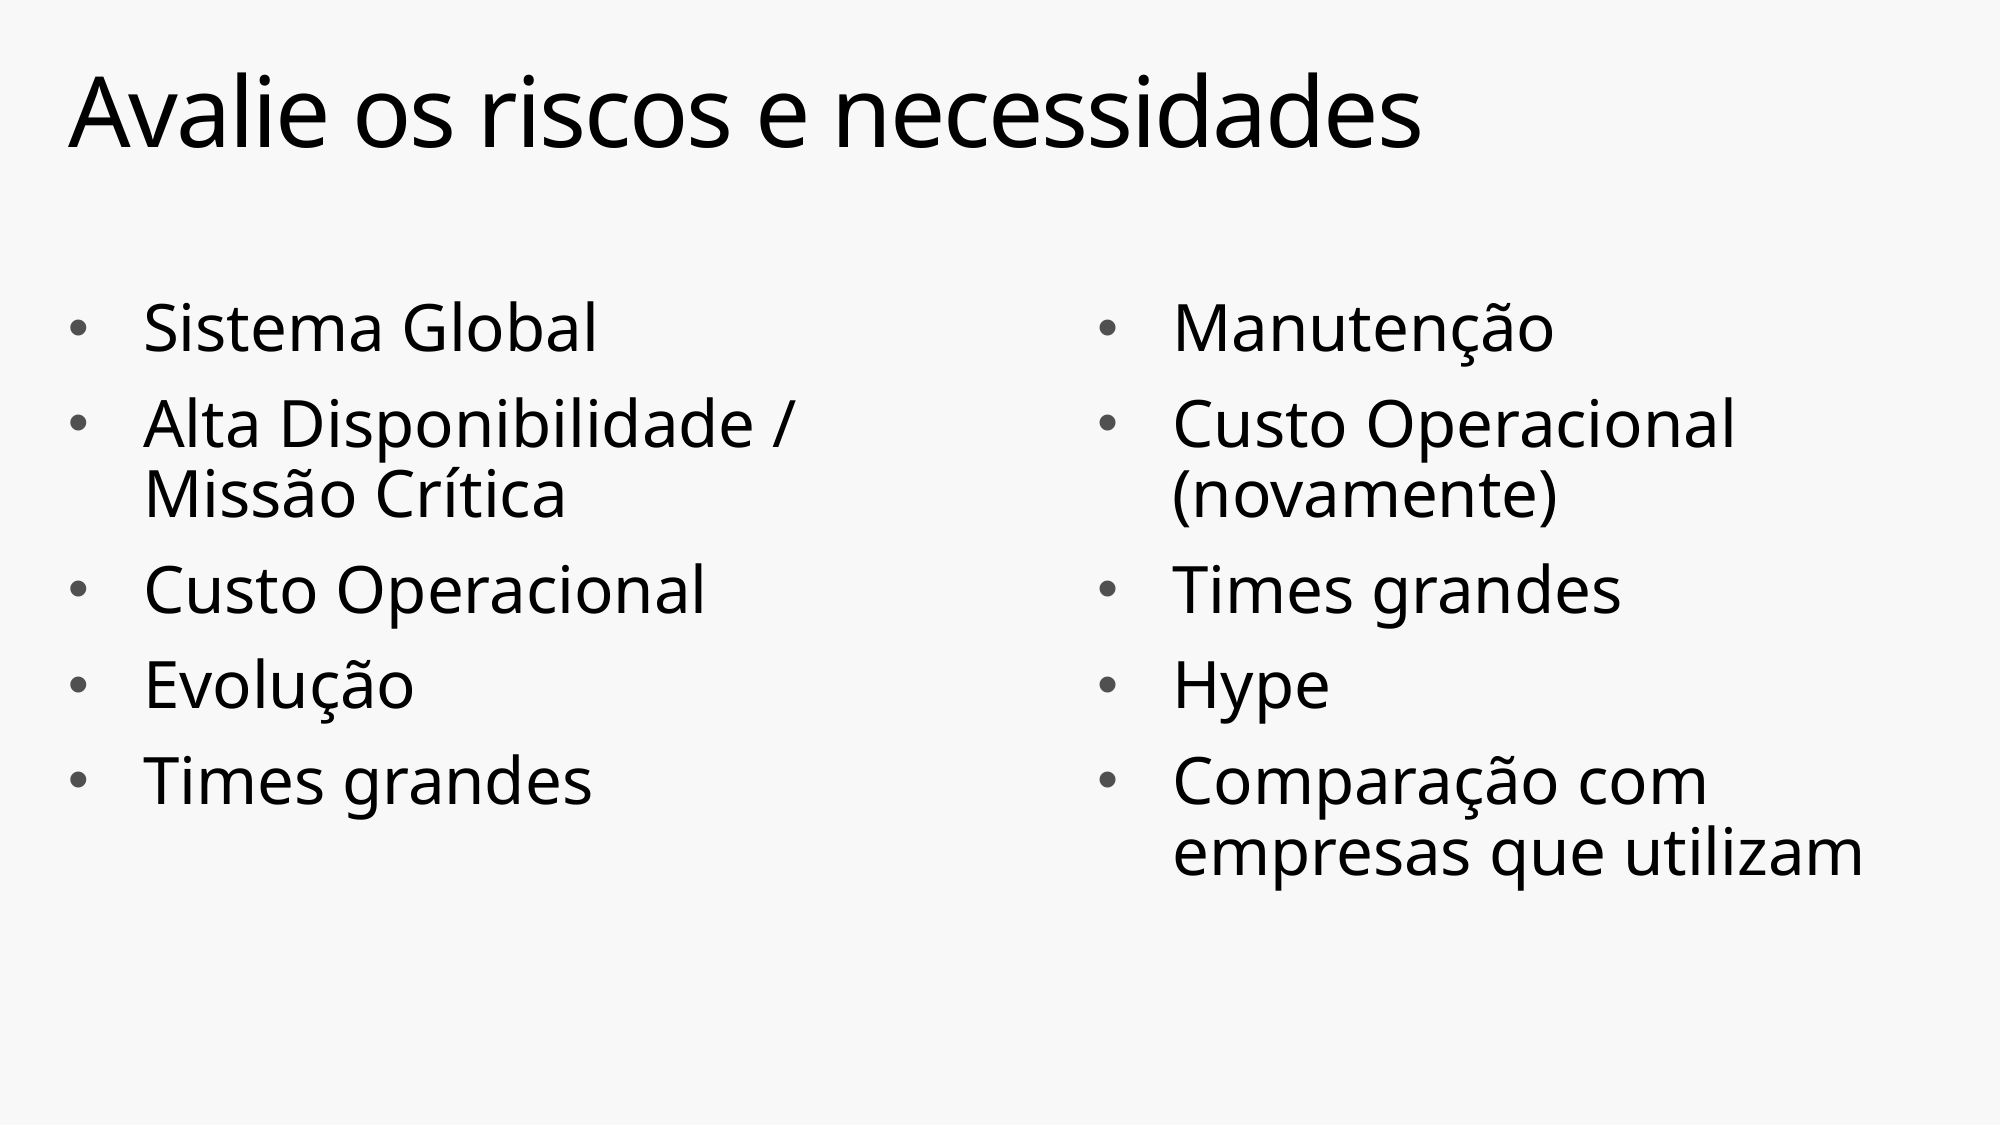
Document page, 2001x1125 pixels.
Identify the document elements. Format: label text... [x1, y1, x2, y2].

title Avalie os riscos e necessidades [44, 47, 1957, 196]
list Manutenção Custo Operacional (novamente) Times grandes Hype Comparação com empresas que utilizam [1073, 280, 1956, 911]
list Sistema Global Alta Disponibilidade / Missão Crítica Custo Operacional Evolução Times grandes [44, 280, 927, 840]
